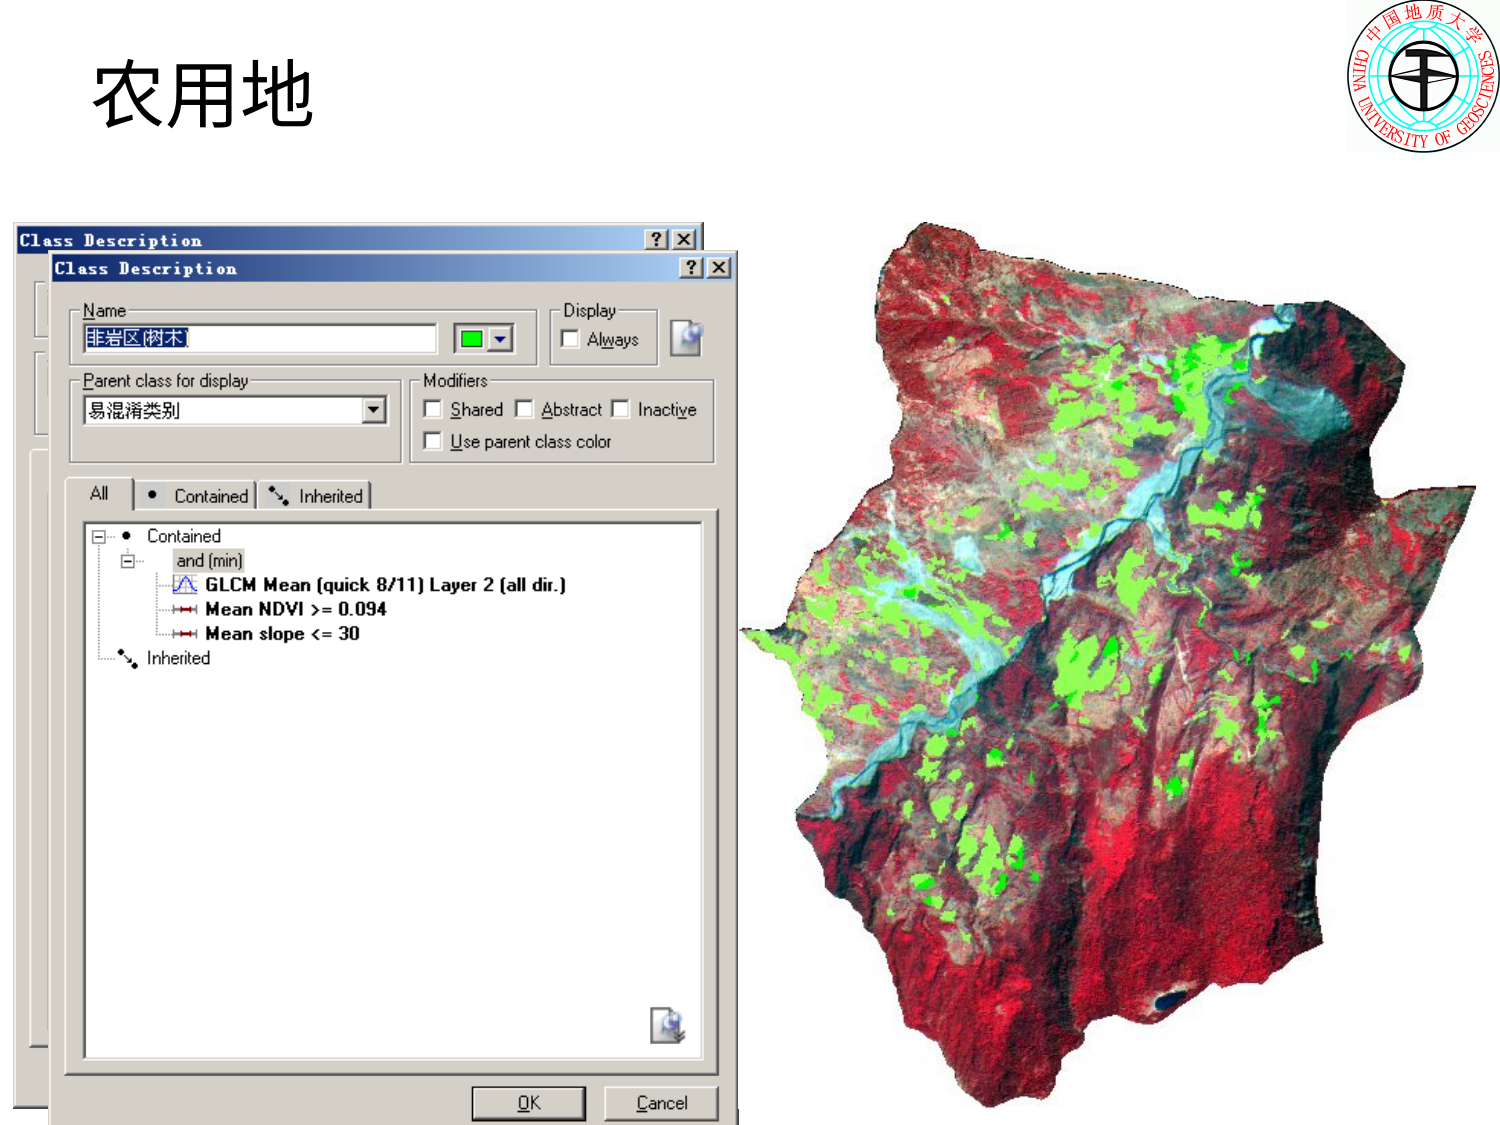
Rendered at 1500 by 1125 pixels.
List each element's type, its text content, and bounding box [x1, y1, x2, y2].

title 农用地 [74, 44, 1426, 141]
picture [1347, 0, 1500, 153]
picture [13, 222, 1476, 1125]
